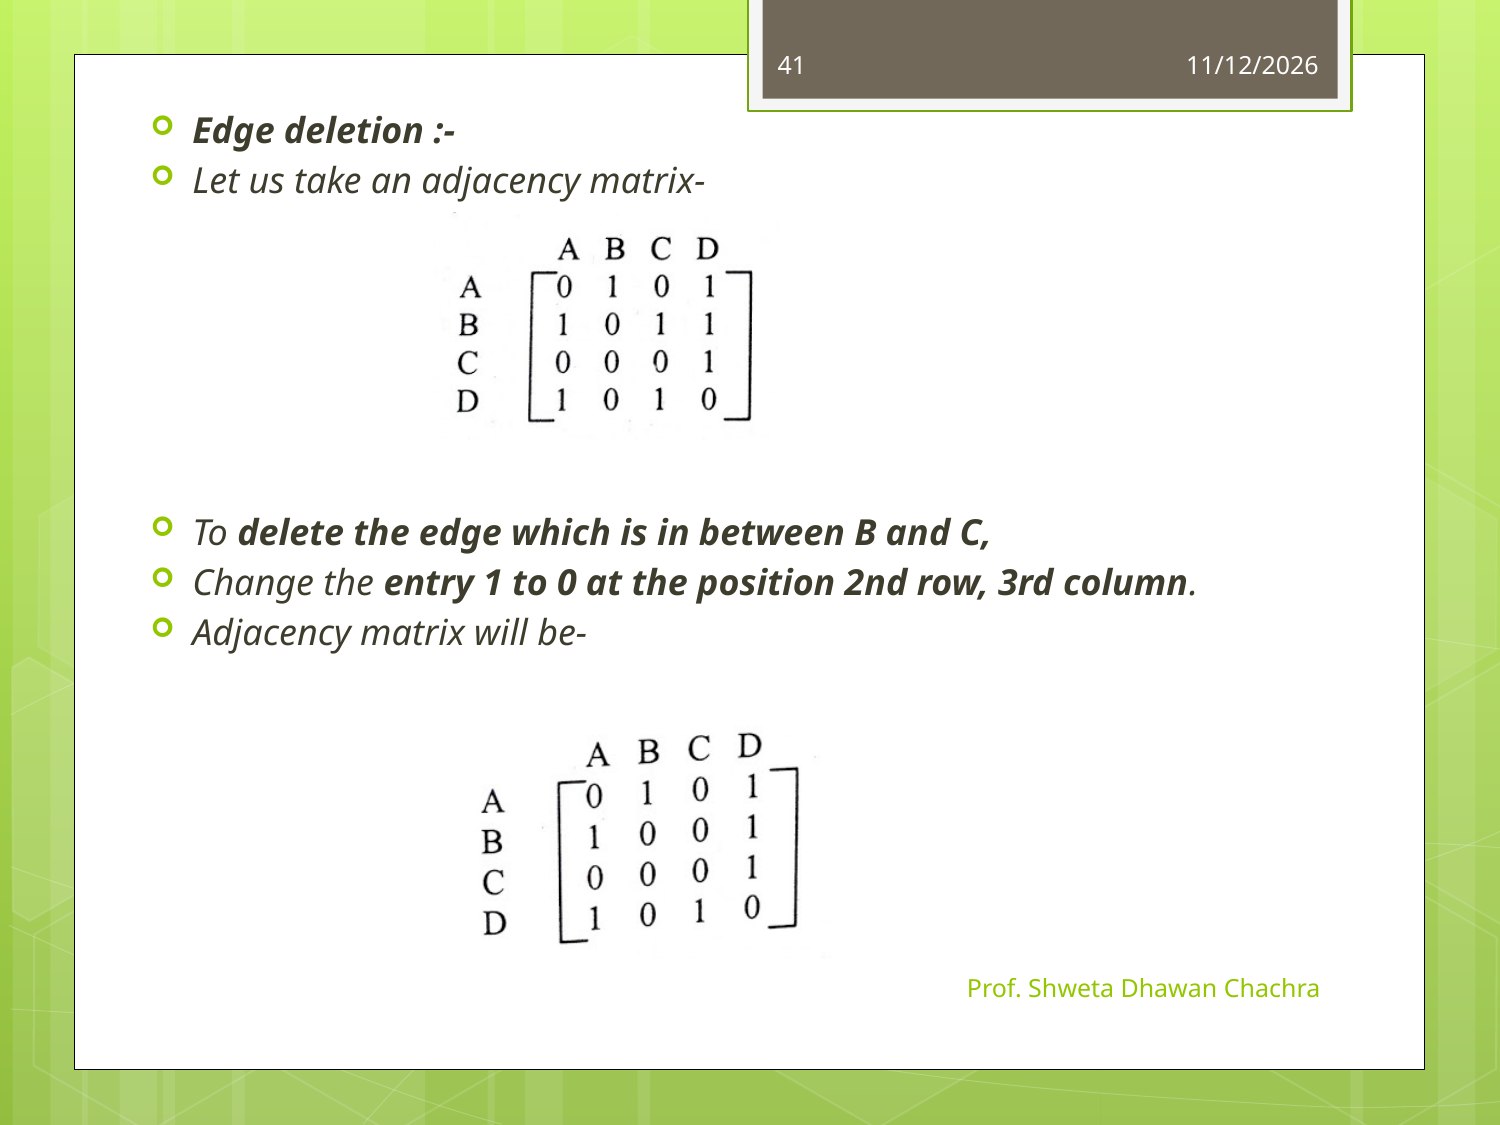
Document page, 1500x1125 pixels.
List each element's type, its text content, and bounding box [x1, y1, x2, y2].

slide_number 41 [762, 36, 982, 97]
picture [433, 212, 779, 440]
picture [462, 706, 851, 959]
list Edge deletion :- Let us take an adjacency matrix- To delete the edge which is in between B and C, Change the entry 1 to 0 at the position 2nd row, 3rd column. Adjacency matrix will be- [125, 99, 1350, 900]
footer Prof. Shweta Dhawan Chachra [761, 960, 1336, 1020]
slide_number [983, 36, 1334, 97]
